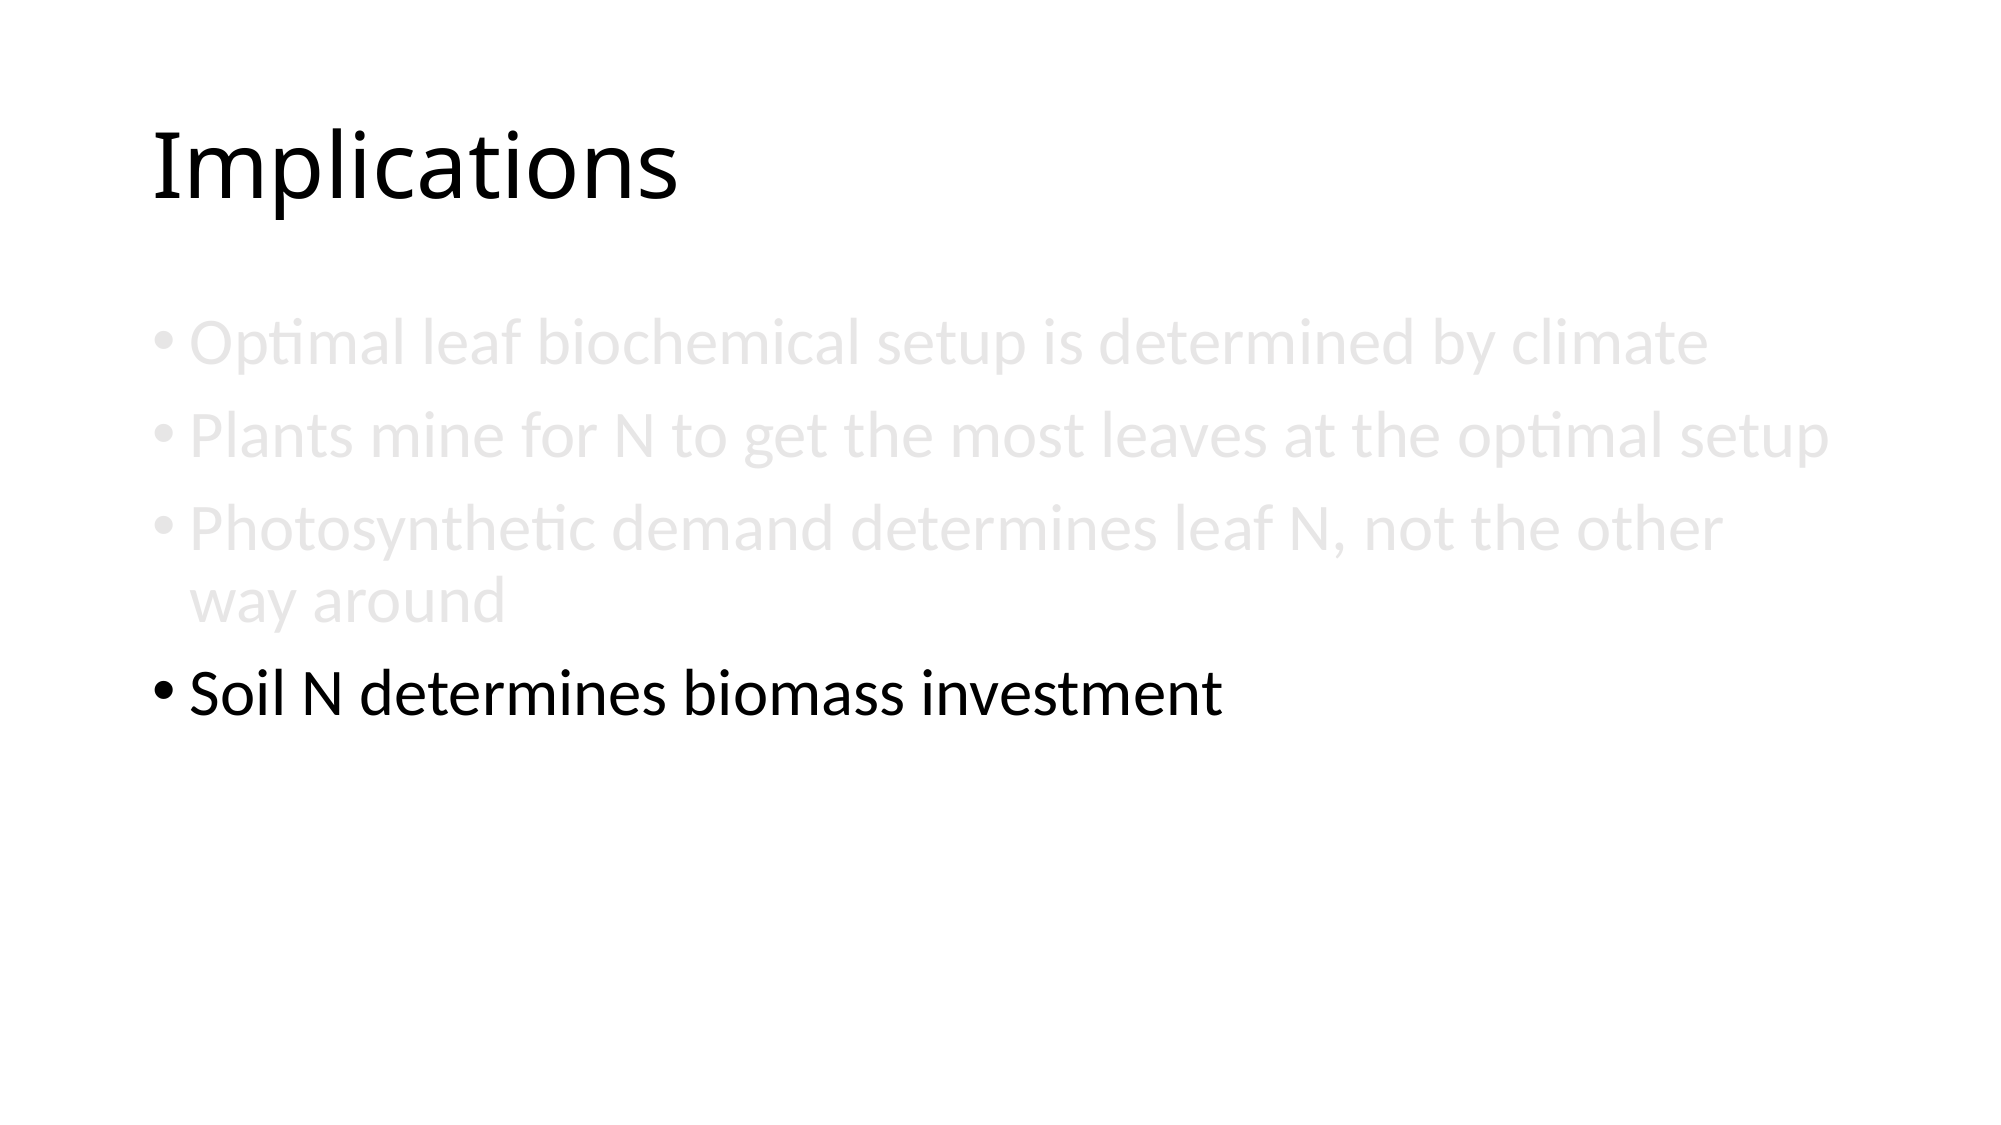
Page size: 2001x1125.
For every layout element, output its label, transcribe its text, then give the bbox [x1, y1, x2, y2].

title Implications [137, 59, 1863, 278]
list Optimal leaf biochemical setup is determined by climate Plants mine for N to get the most leaves at the optimal setup Photosynthetic demand determines leaf N, not the other way around Soil N determines biomass investment [137, 299, 1863, 1014]
